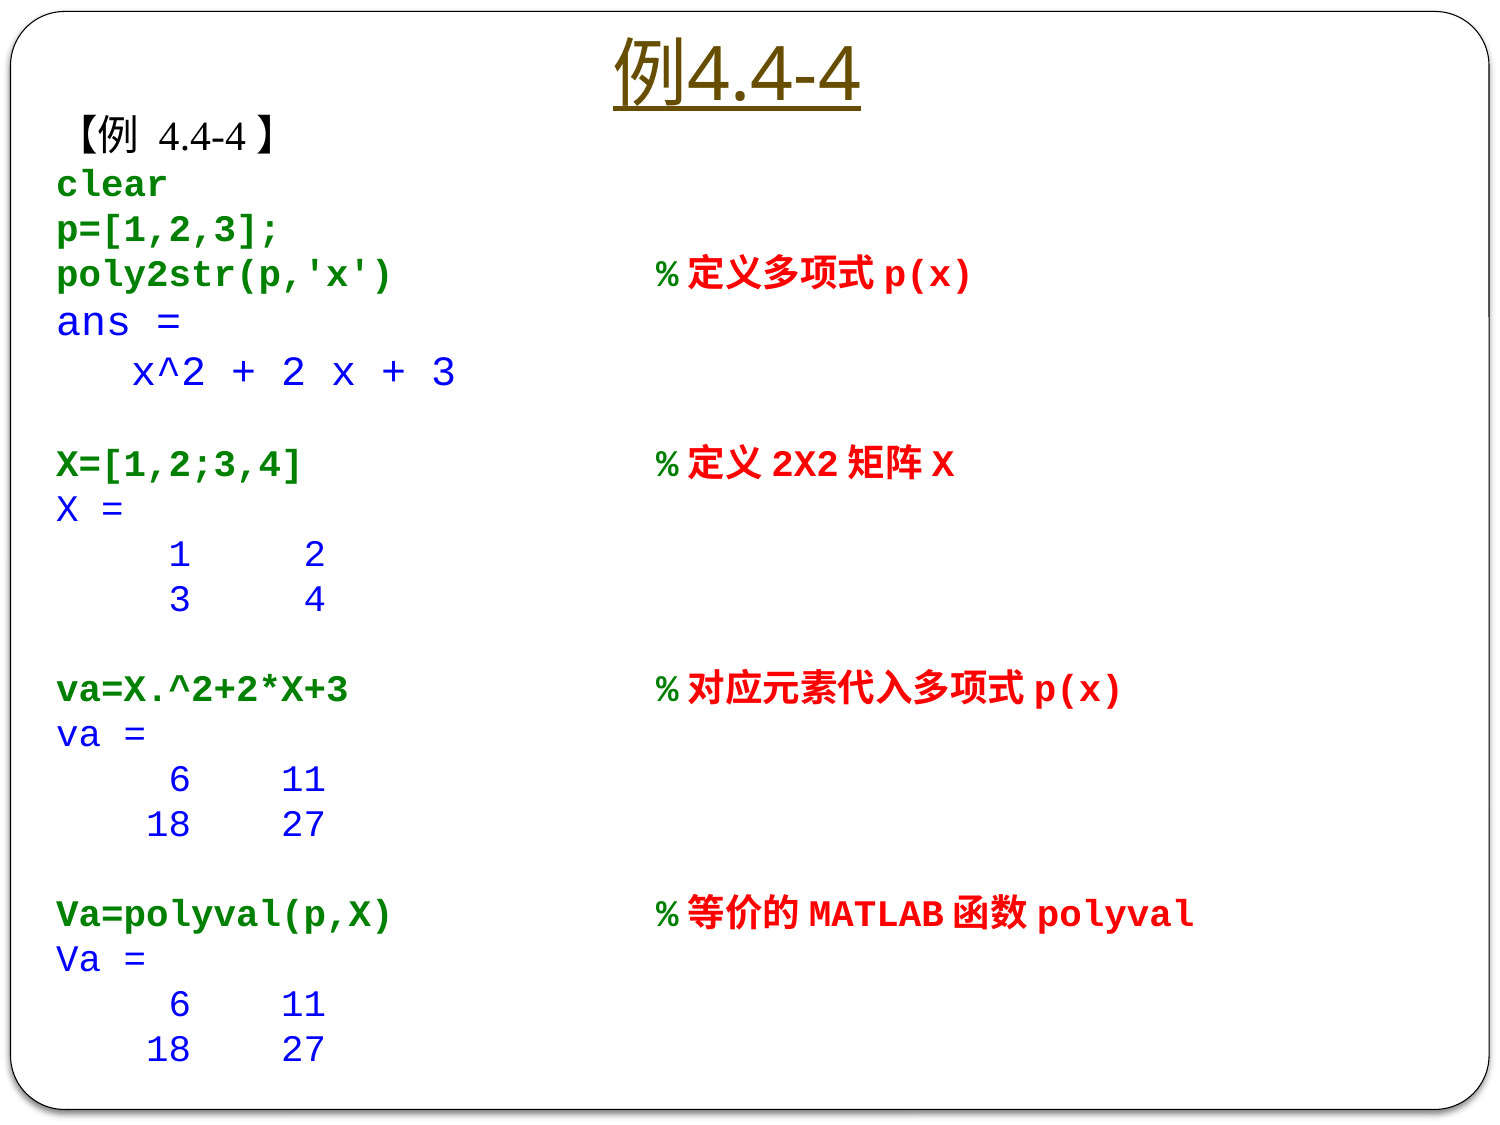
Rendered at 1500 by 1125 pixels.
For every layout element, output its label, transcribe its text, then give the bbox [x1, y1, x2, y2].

text_box 【例 4.4-4】 clear p=[1,2,3]; poly2str(p,'x') %定义多项式p(x) ans = x^2 + 2 x + 3 X=[1,2;3,4] %定义2X2矩阵X X = 1 2 3 4 va=X.^2+2*X+3 %对应元素代入多项式p(x) va = 6 11 18 27 Va=polyval(p,X) %等价的MATLAB函数polyval Va = 6 11 18 27 [41, 101, 1326, 1077]
title 例4.4-4 [99, 0, 1375, 149]
